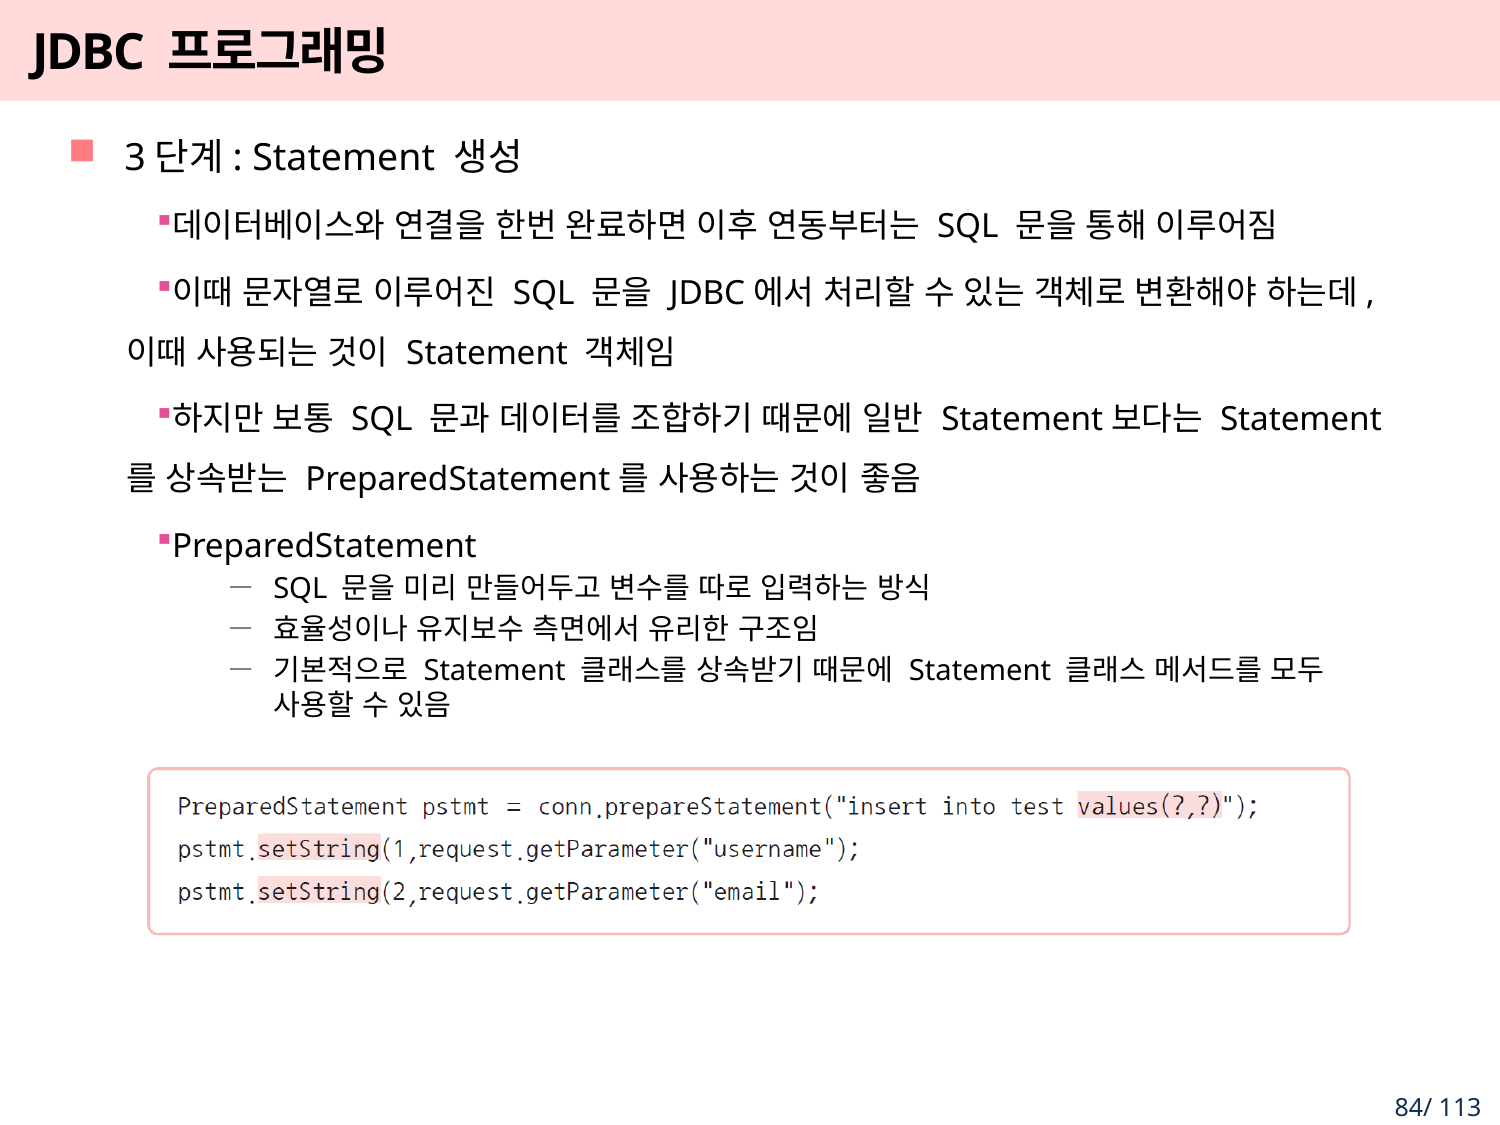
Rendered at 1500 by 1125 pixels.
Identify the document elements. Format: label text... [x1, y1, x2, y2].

list 3단계: Statement 생성 데이터베이스와 연결을 한번 완료하면 이후 연동부터는 SQL 문을 통해 이루어짐 이때 문자열로 이루어진 SQL 문을 JDBC에서 처리할 수 있는 객체로 변환해야 하는데, 이때 사용되는 것이 Statement 객체임 하지만 보통 SQL 문과 데이터를 조합하기 때문에 일반 Statement보다는 Statement를 상속받는 PreparedStatement를 사용하는 것이 좋음 PreparedStatement SQL 문을 미리 만들어두고 변수를 따로 입력하는 방식 효율성이나 유지보수 측면에서 유리한 구조임 기본적으로 Statement 클래스를 상속받기 때문에 Statement 클래스 메서드를 모두 사용할 수 있음 [53, 125, 1425, 1005]
picture [143, 763, 1357, 941]
title JDBC 프로그래밍 [17, 10, 1295, 89]
